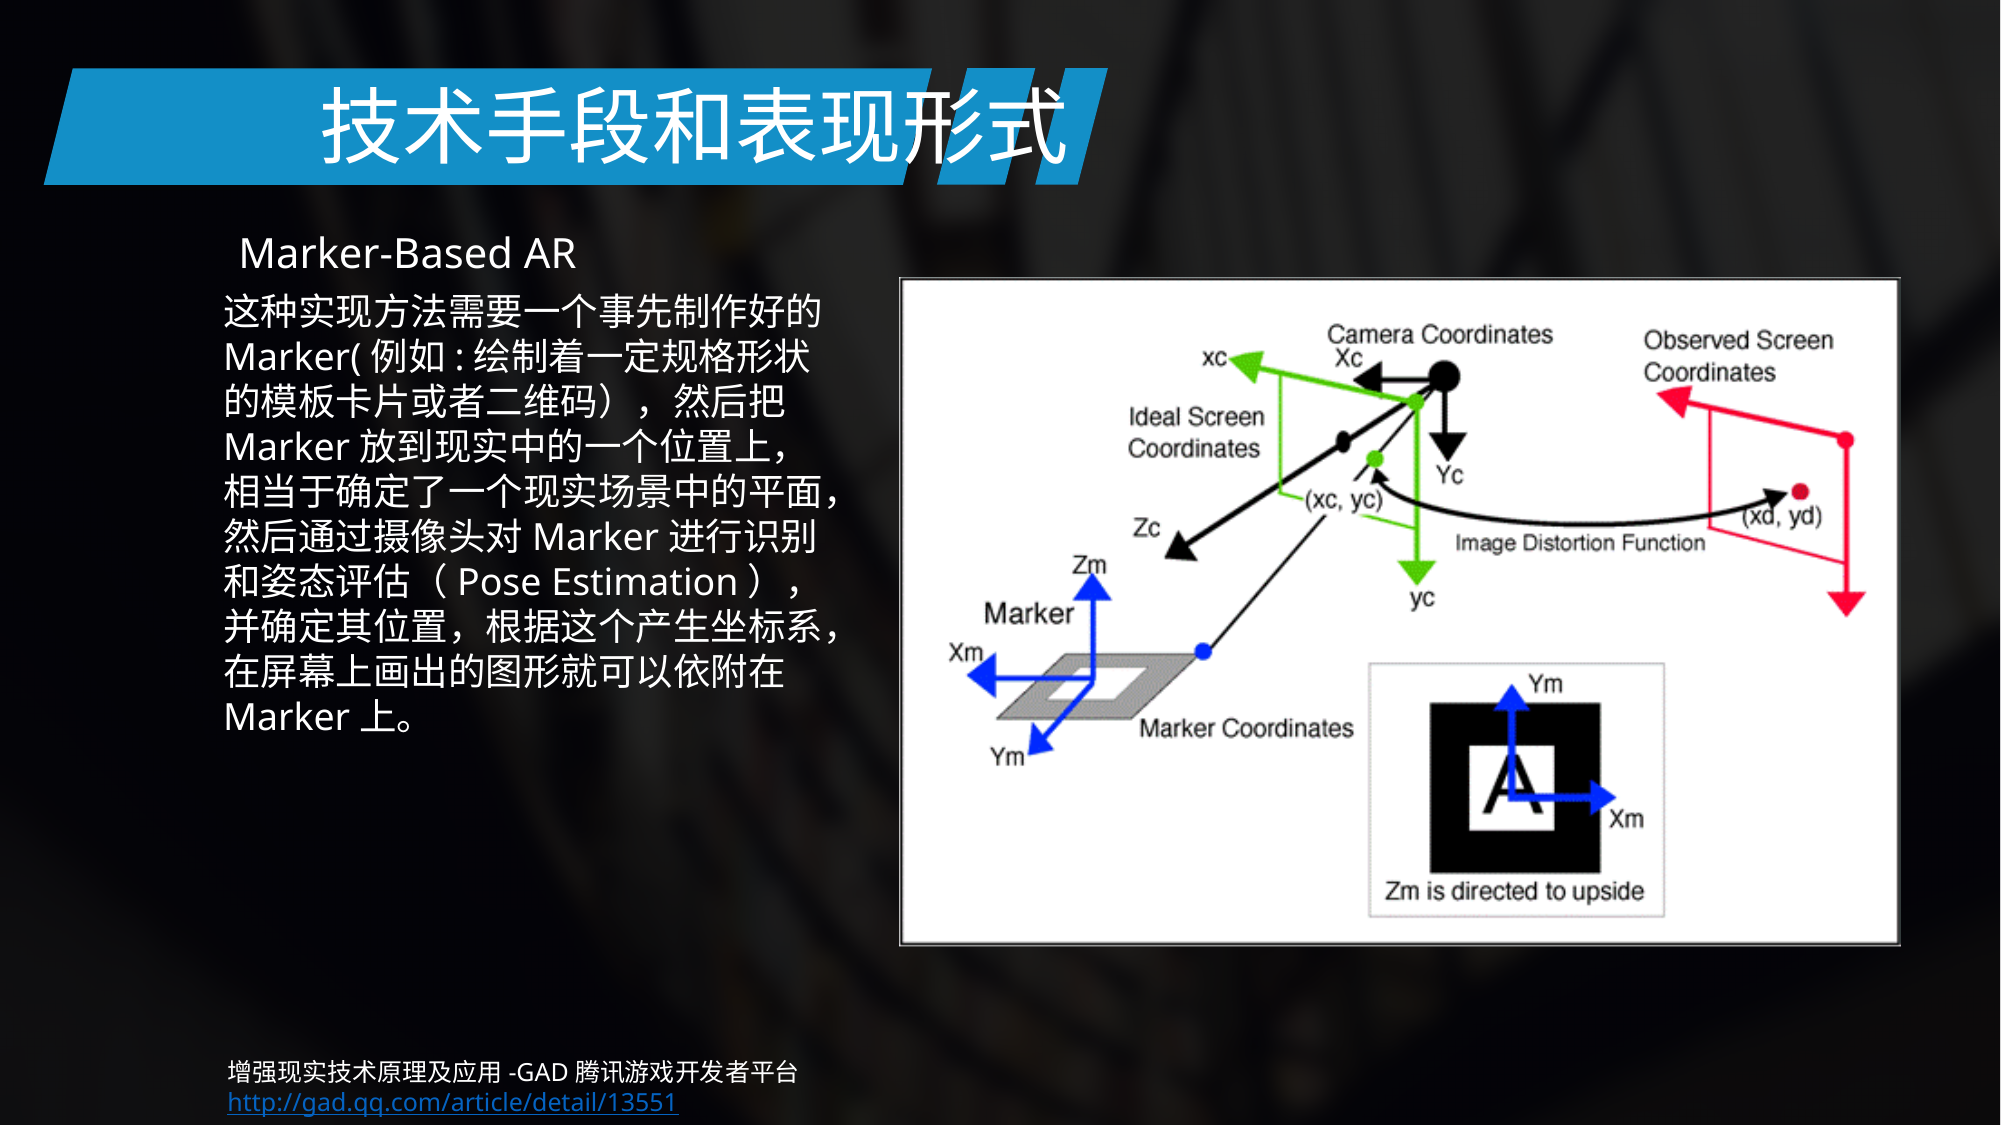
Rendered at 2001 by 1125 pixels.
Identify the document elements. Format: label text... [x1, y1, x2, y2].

picture [899, 276, 1901, 949]
text_box 这种实现方法需要一个事先制作好的Marker(例如:绘制着一定规格形状的模板卡片或者二维码），然后把Marker放到现实中的一个位置上，相当于确定了一个现实场景中的平面，然后通过摄像头对Marker进行识别和姿态评估（Pose Estimation），并确定其位置，根据这个产生坐标系，在屏幕上画出的图形就可以依附在Marker上。 [208, 280, 853, 746]
text_box 增强现实技术原理及应用-GAD腾讯游戏开发者平台 http://gad.qq.com/article/detail/13551 [212, 1049, 1213, 1125]
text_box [43, 66, 1315, 185]
text_box Marker-Based AR [212, 219, 1213, 285]
